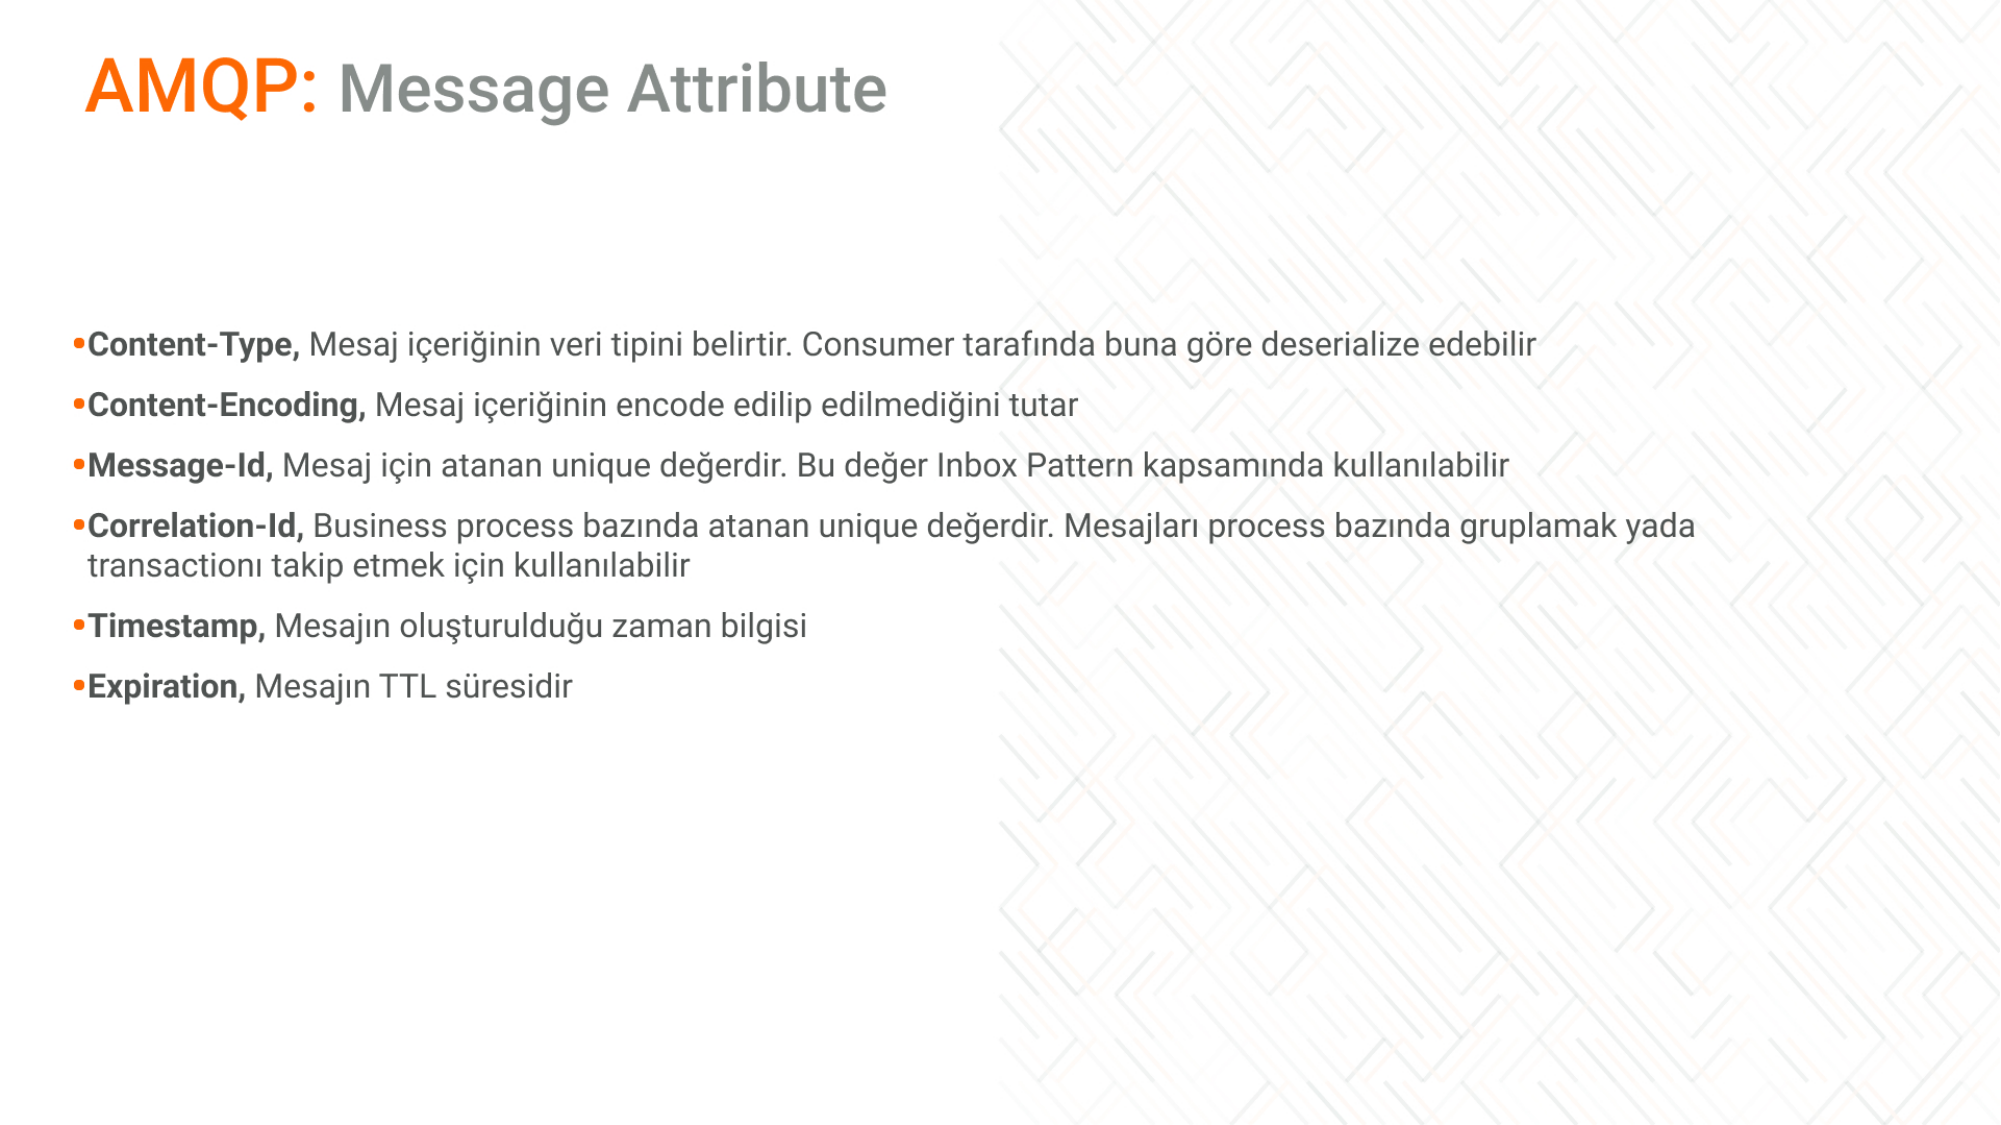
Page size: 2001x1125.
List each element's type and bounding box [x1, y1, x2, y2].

list [0, 0, 2000, 1125]
